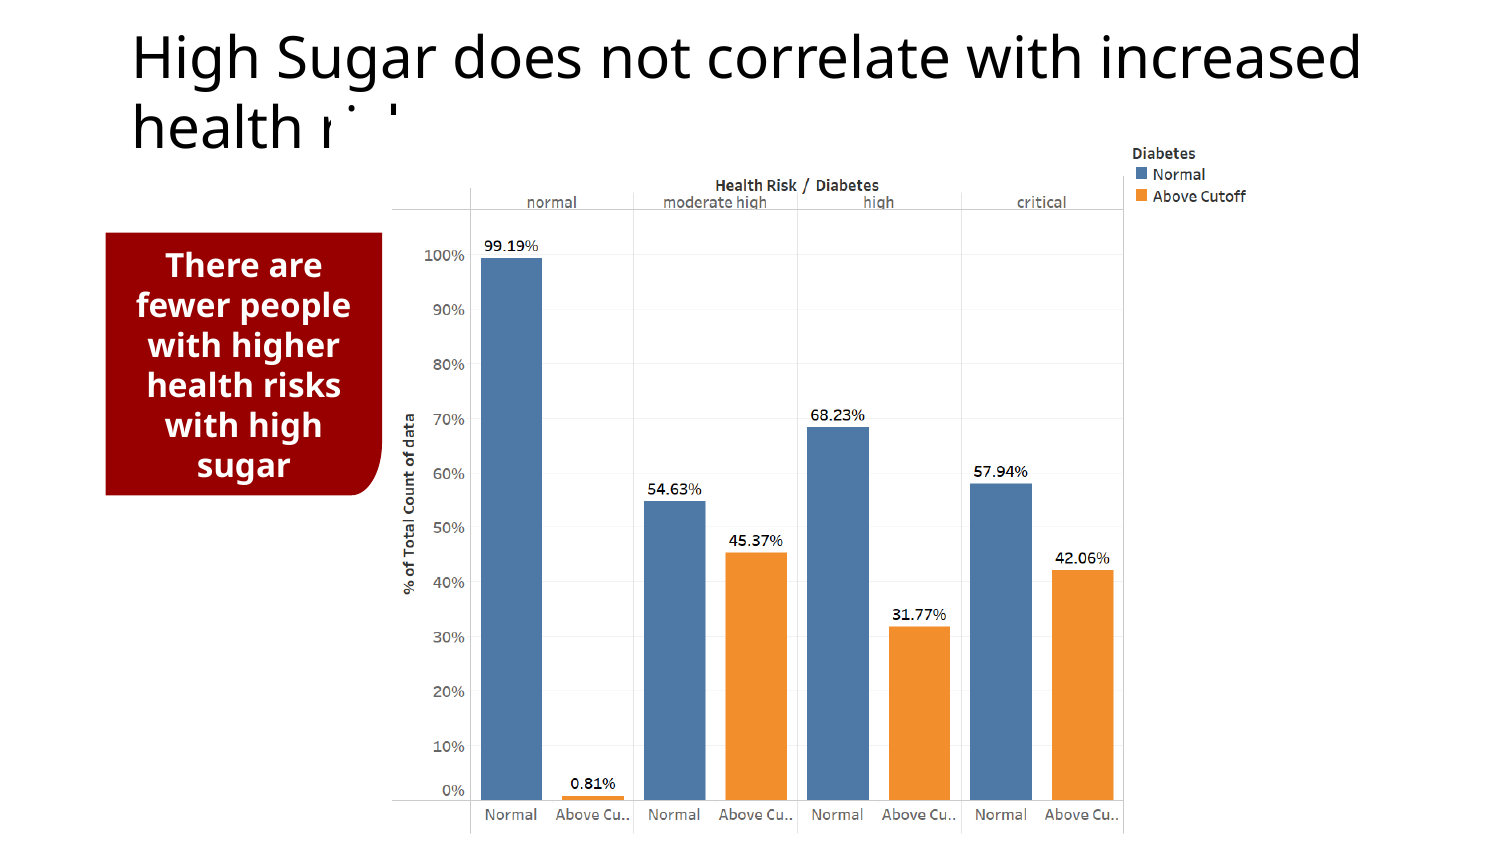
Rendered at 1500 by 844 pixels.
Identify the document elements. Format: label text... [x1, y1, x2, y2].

text_box There are fewer people with higher health risks with high sugar [105, 232, 376, 496]
picture [331, 115, 1262, 844]
title High Sugar does not correlate with increased health risk [116, 50, 1440, 130]
